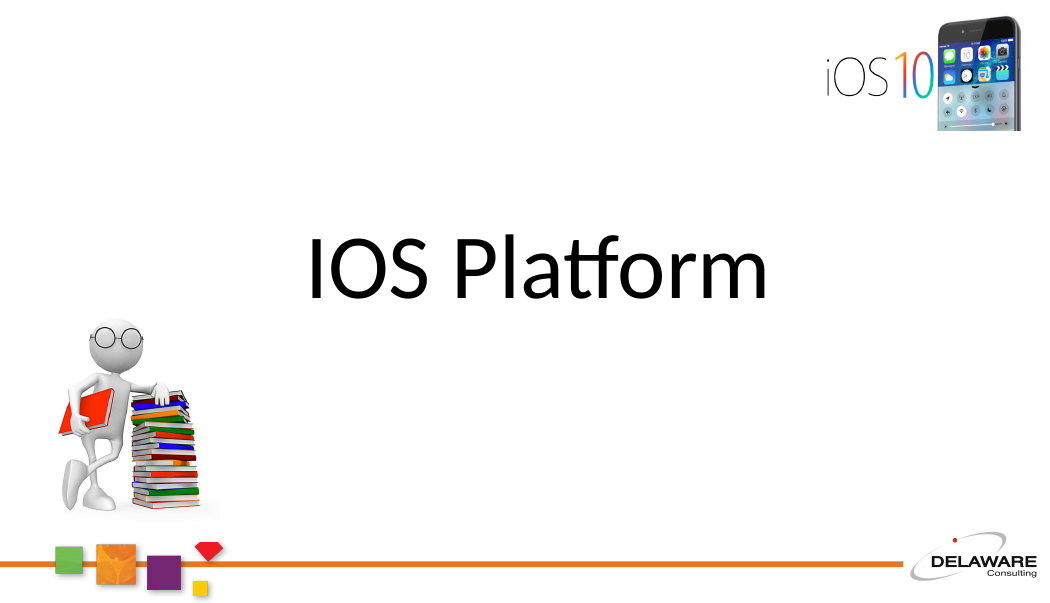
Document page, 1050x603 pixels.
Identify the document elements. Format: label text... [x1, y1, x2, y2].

text_box IOS Platform [297, 199, 780, 325]
picture [909, 529, 1038, 584]
picture [0, 278, 244, 603]
picture [821, 13, 1027, 131]
